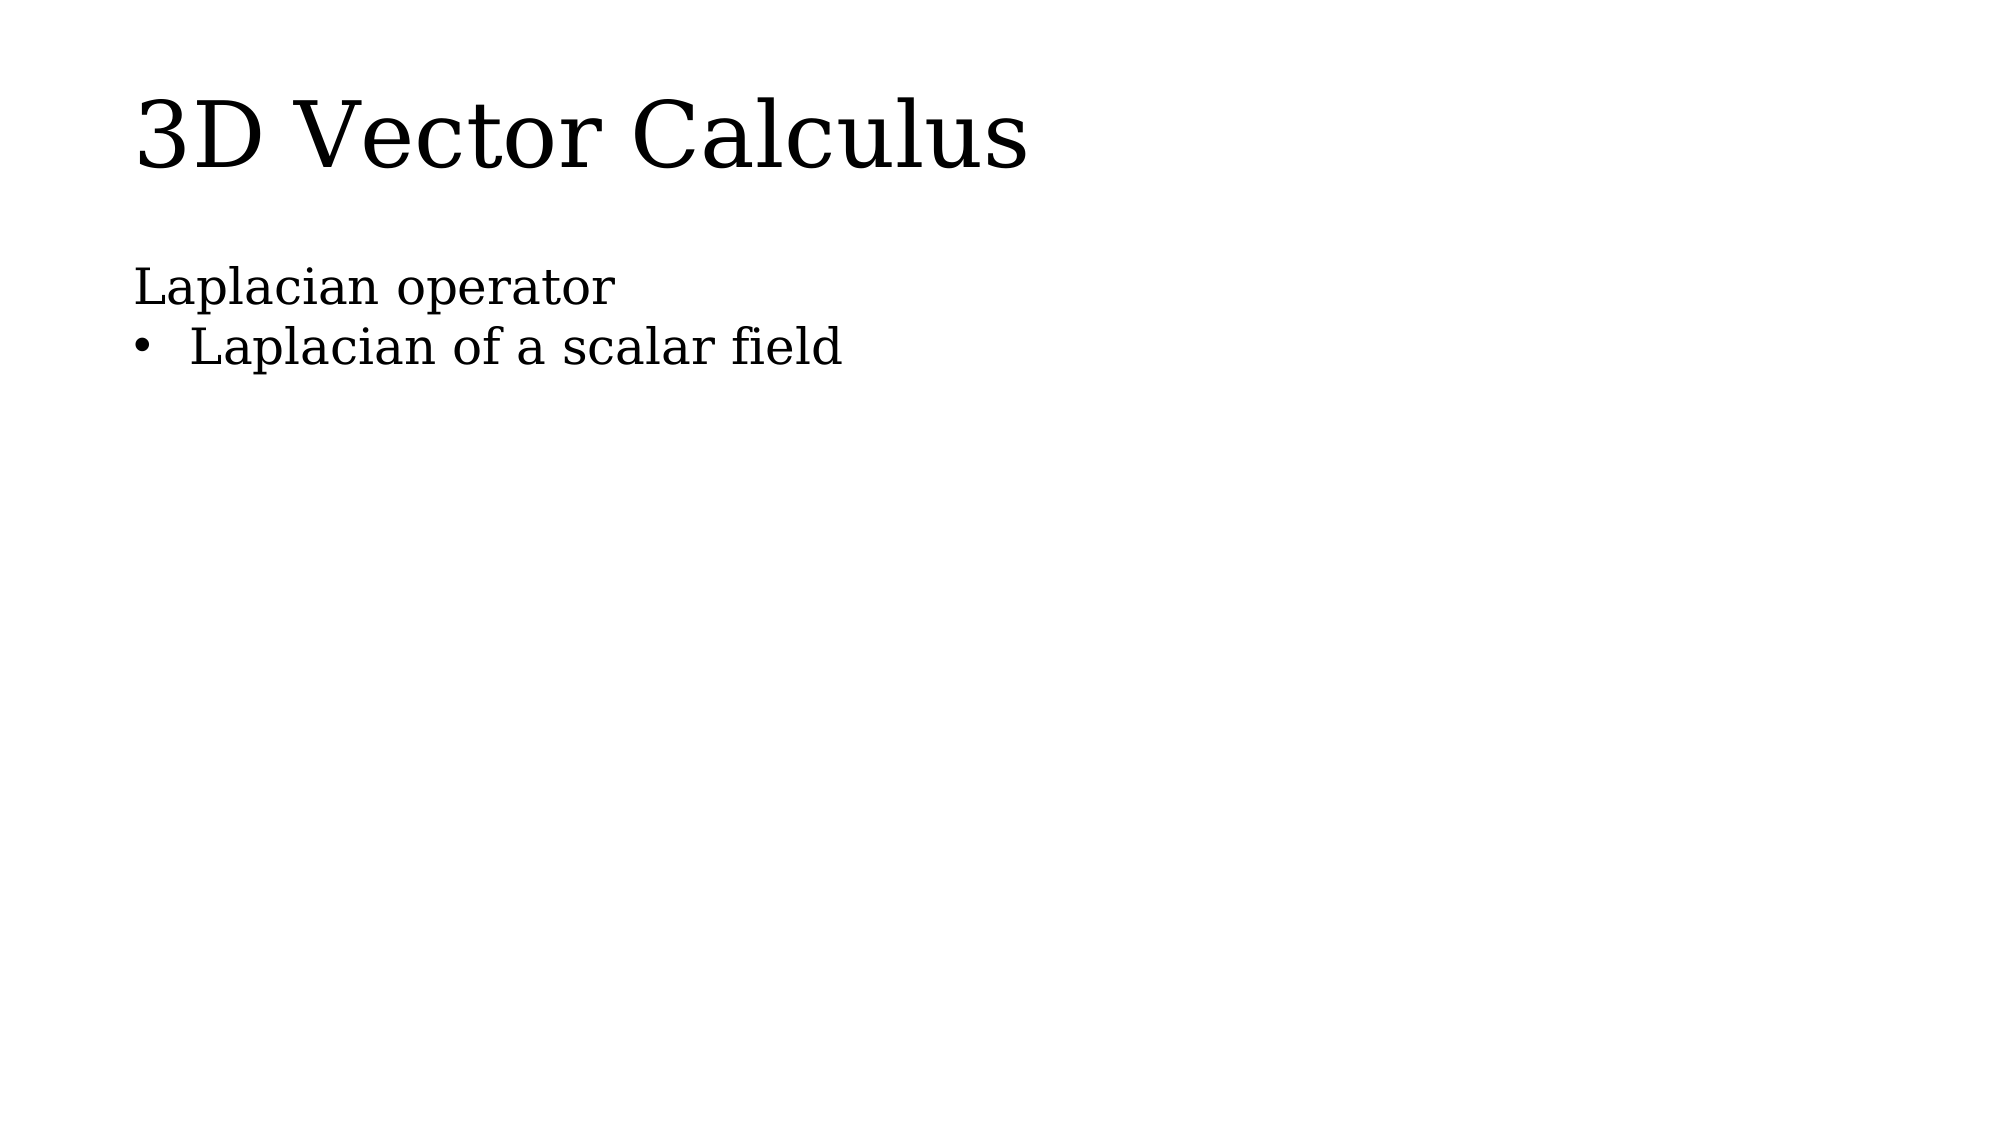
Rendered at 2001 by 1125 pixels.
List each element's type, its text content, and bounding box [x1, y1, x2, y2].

title 3D Vector Calculus [118, 29, 1844, 247]
